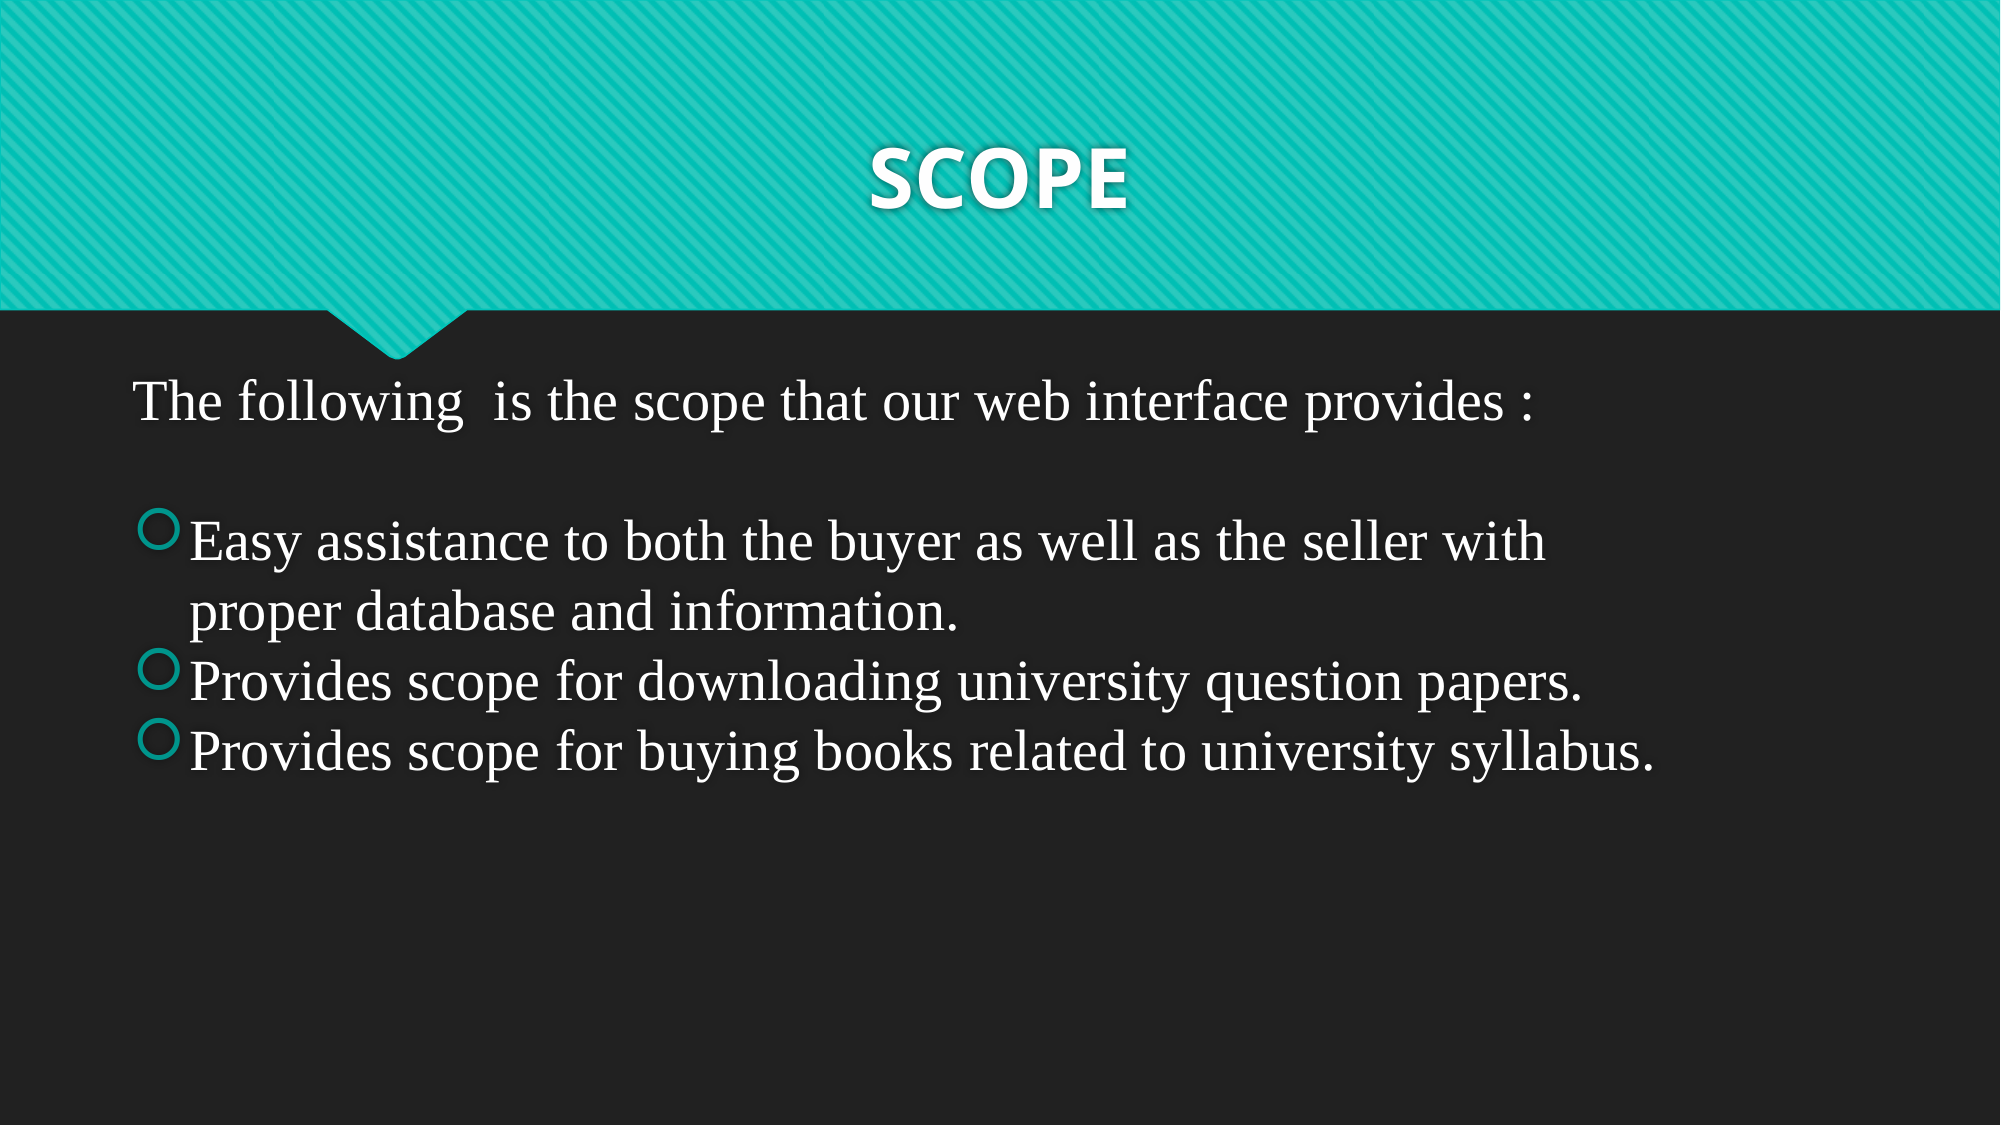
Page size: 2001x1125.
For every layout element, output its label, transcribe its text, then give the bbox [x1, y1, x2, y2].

title SCOPE [132, 73, 1868, 233]
list The following is the scope that our web interface provides : Easy assistance to both the buyer as well as the seller with proper database and information. Provides scope for downloading university question papers. Provides scope for buying books related to university syllabus. [132, 252, 1697, 904]
